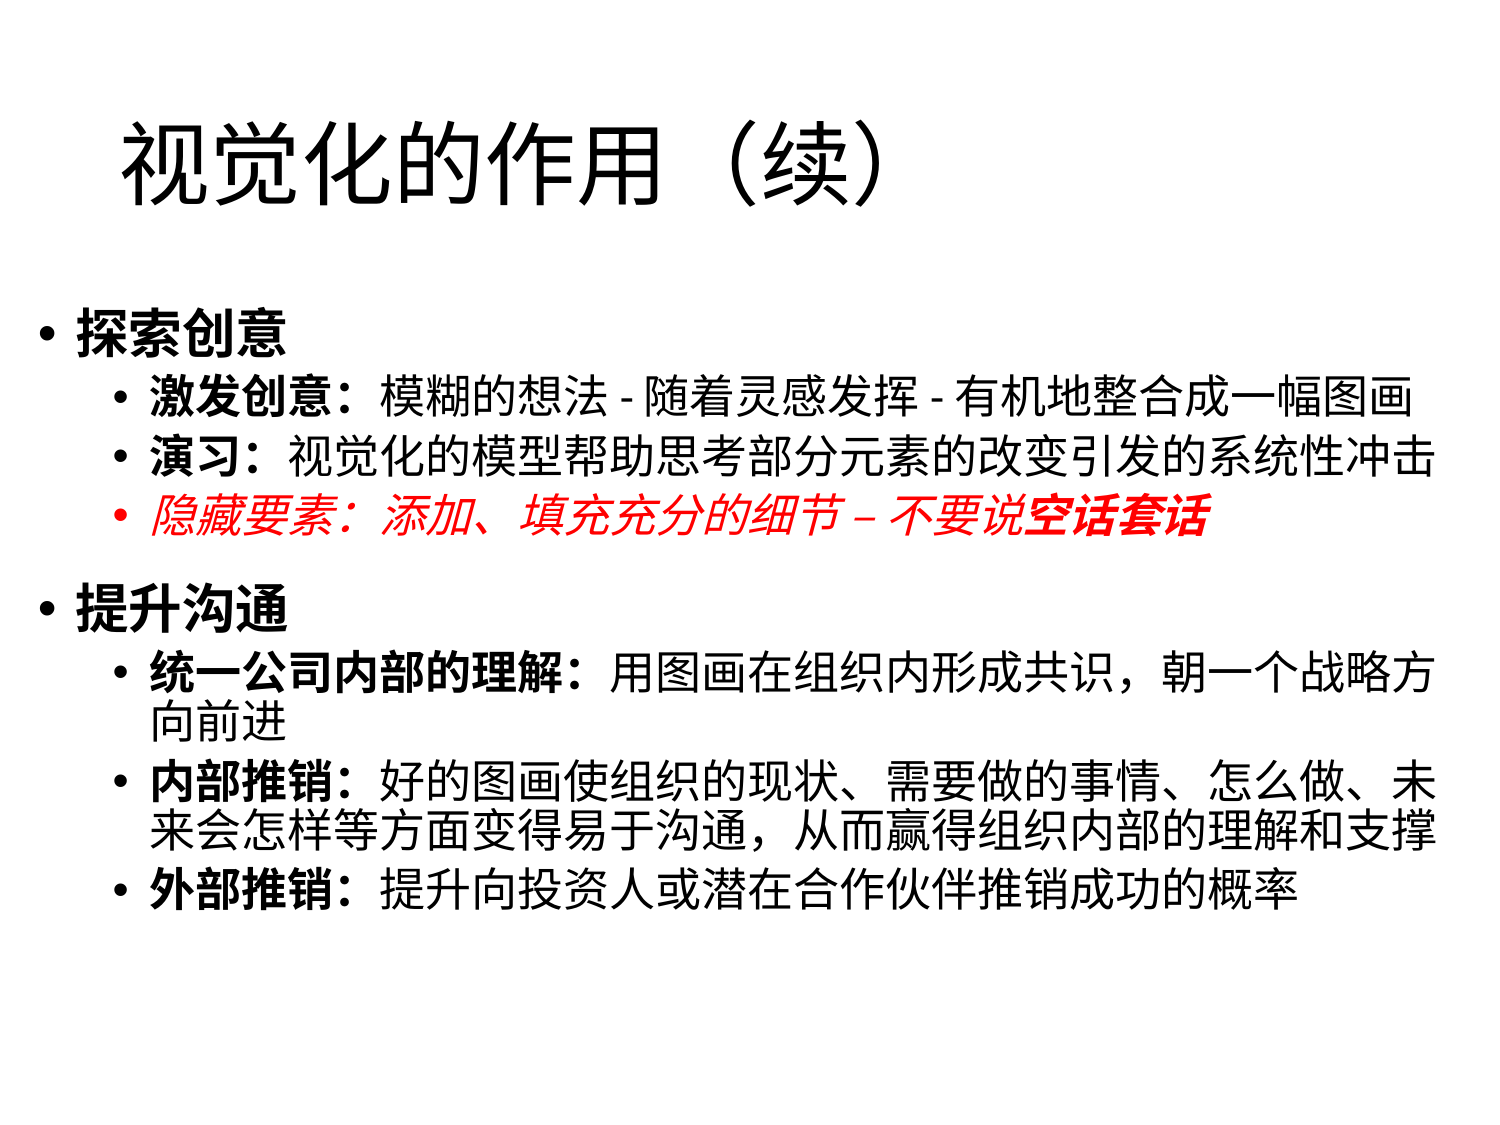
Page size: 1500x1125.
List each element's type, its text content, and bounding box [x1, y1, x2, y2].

list 探索创意 激发创意：模糊的想法-随着灵感发挥-有机地整合成一幅图画 演习：视觉化的模型帮助思考部分元素的改变引发的系统性冲击 隐藏要素：添加、填充充分的细节 – 不要说空话套话 提升沟通 统一公司内部的理解：用图画在组织内形成共识，朝一个战略方向前进 内部推销：好的图画使组织的现状、需要做的事情、怎么做、未来会怎样等方面变得易于沟通，从而赢得组织内部的理解和支撑 外部推销：提升向投资人或潜在合作伙伴推销成功的概率 [22, 299, 1484, 1014]
title 视觉化的作用（续） [103, 59, 1397, 278]
